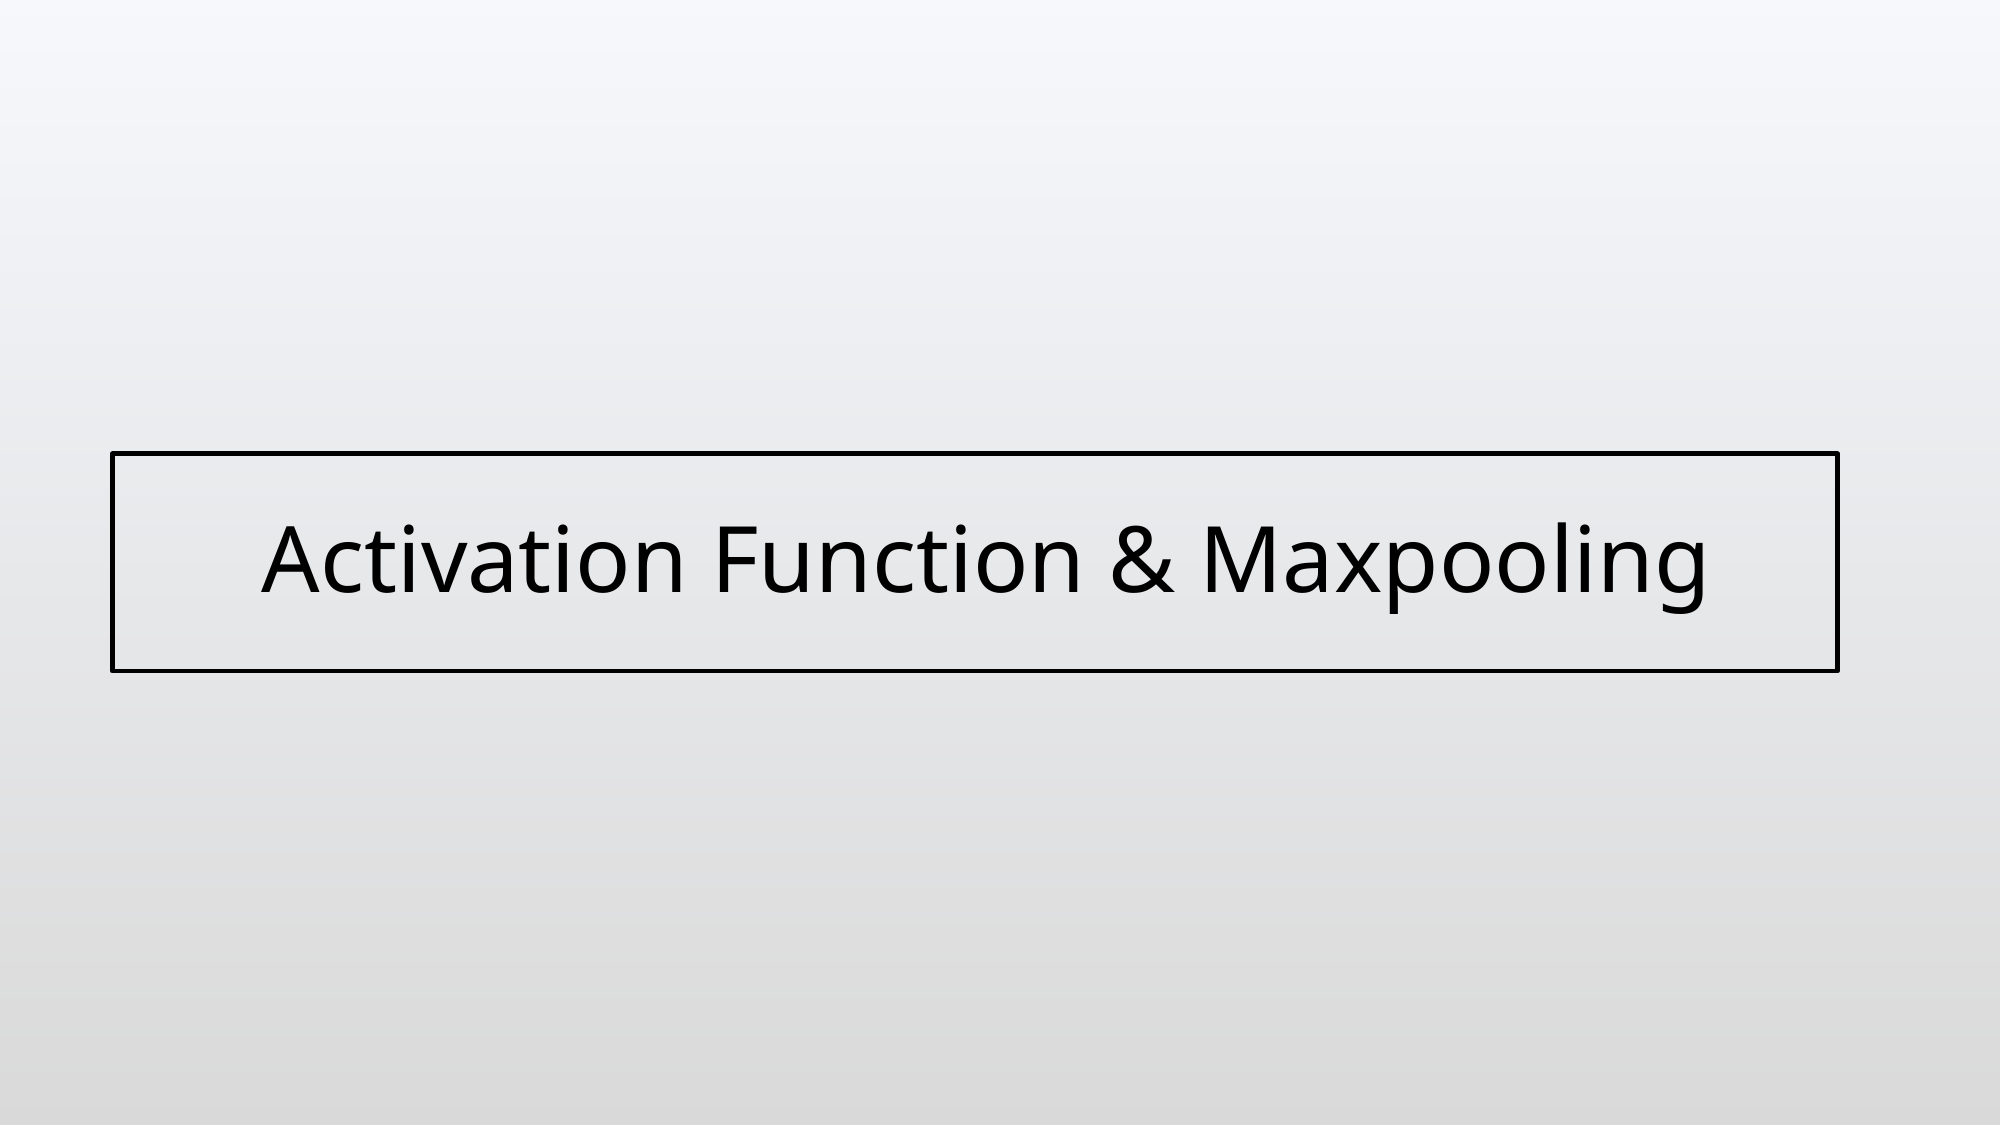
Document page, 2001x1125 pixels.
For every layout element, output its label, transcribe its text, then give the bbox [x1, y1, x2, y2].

title Activation Function & Maxpooling [112, 453, 1838, 672]
